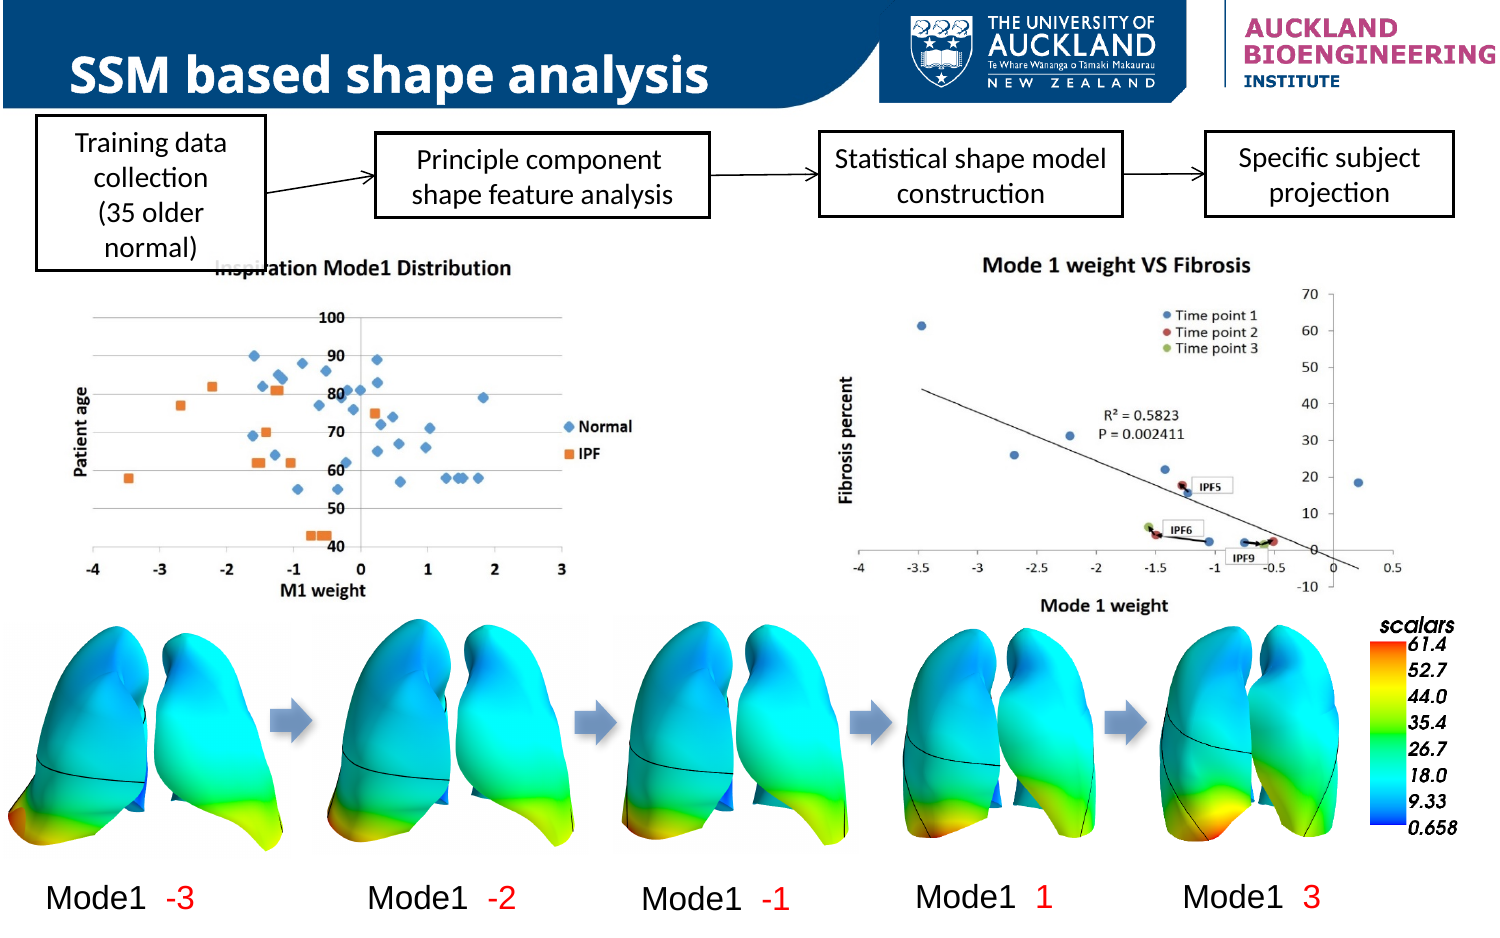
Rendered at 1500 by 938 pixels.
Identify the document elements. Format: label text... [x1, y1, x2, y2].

text_box SSM based shape analysis [54, 35, 725, 111]
text_box Mode1 1 [900, 867, 1105, 923]
text_box Principle component shape feature analysis [375, 132, 710, 218]
text_box Mode1 -3 [30, 869, 236, 925]
text_box Statistical shape model construction [819, 131, 1123, 217]
text_box [863, 697, 891, 748]
text_box Mode1 -2 [352, 869, 557, 925]
text_box Mode1 3 [1167, 867, 1373, 923]
text_box [1106, 697, 1146, 748]
text_box Mode1 -1 [626, 869, 831, 925]
text_box Specific subject projection [1205, 131, 1454, 217]
picture [3, 0, 1496, 117]
text_box [593, 697, 608, 748]
text_box [295, 698, 306, 743]
picture [3, 241, 1466, 859]
text_box Training data collection (35 older normal) [36, 115, 266, 271]
